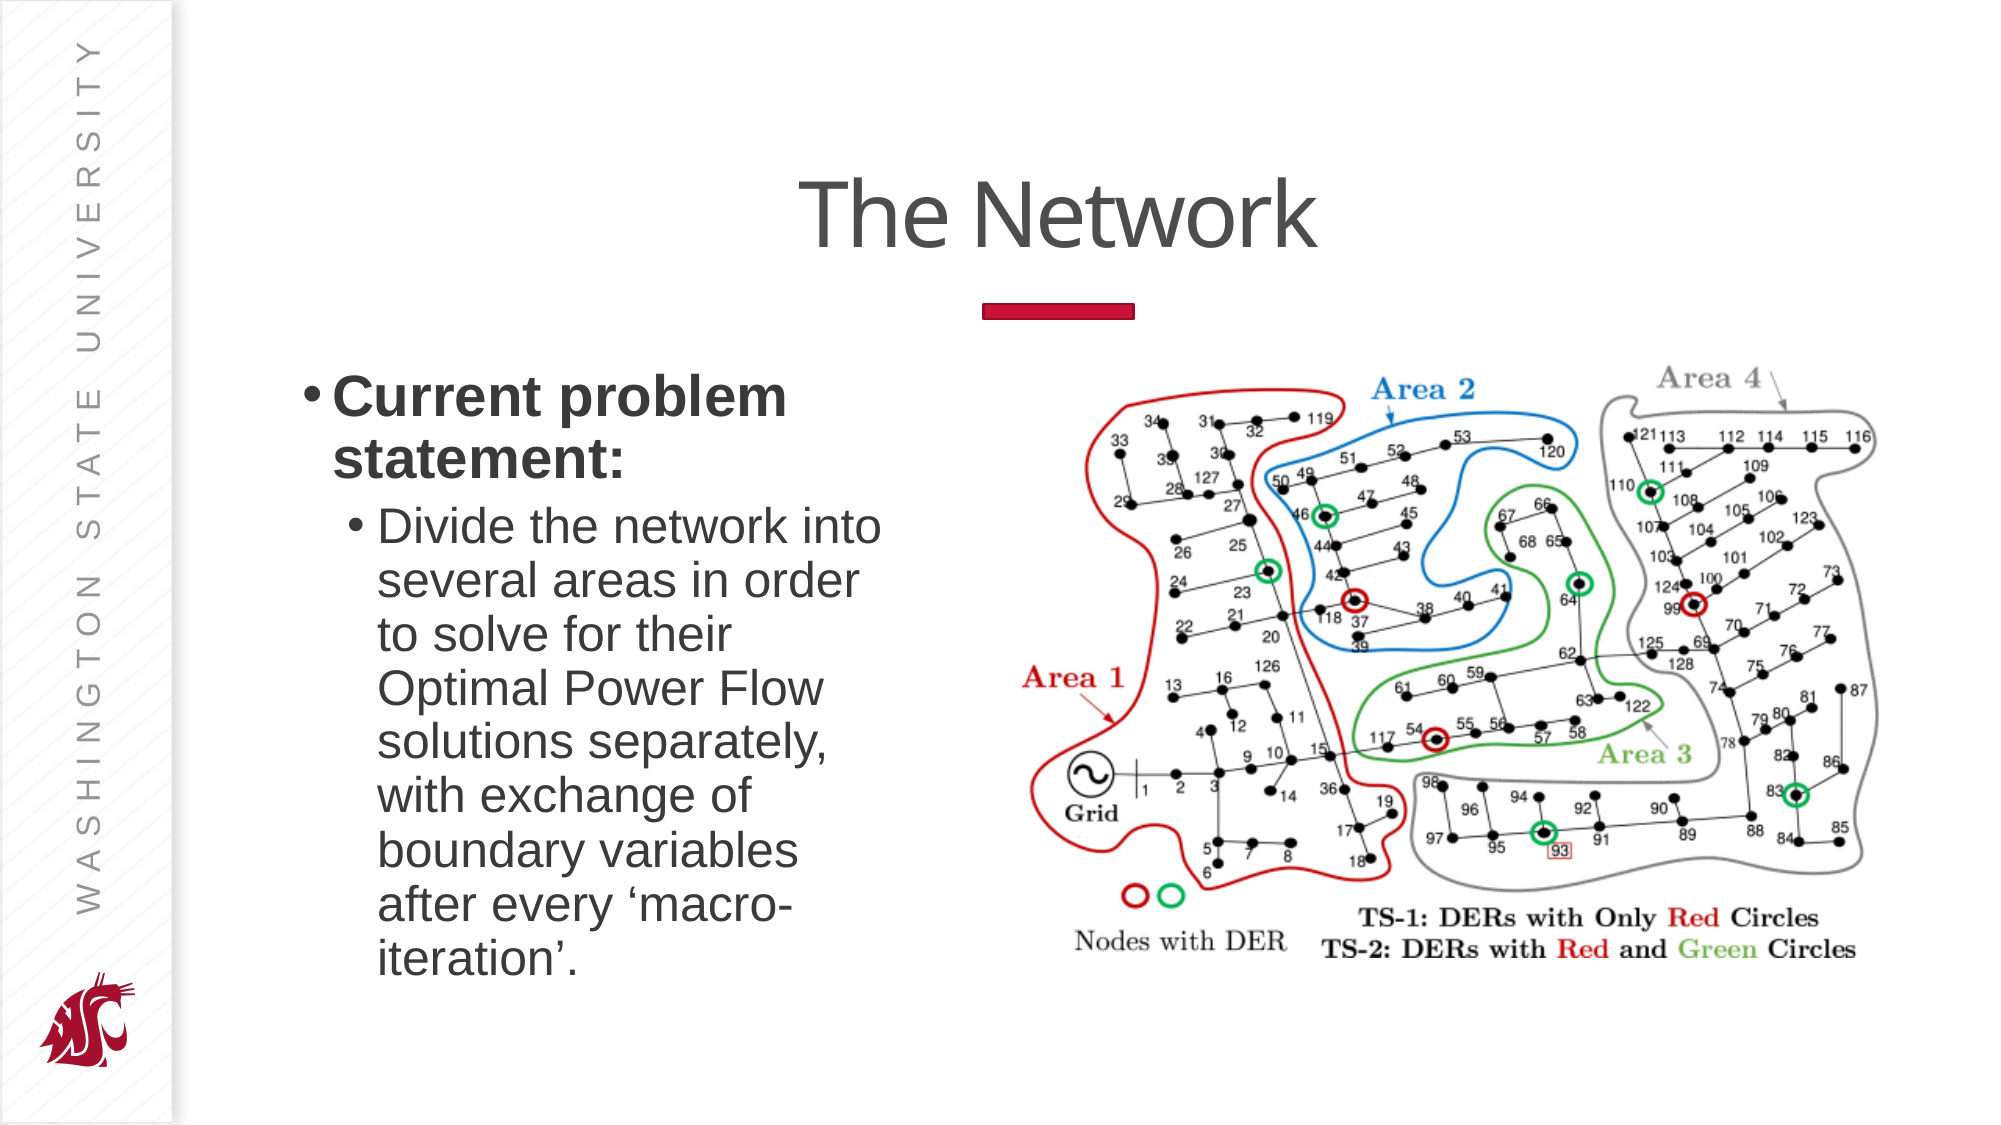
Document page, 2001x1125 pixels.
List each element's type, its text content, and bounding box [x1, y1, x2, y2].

picture [1021, 365, 1882, 959]
title The Network [292, 58, 1826, 267]
list Current problem statement: Divide the network into several areas in order to solve for their Optimal Power Flow solutions separately, with exchange of boundary variables after every ‘macro-iteration’. [292, 365, 893, 654]
picture [0, 0, 172, 1125]
